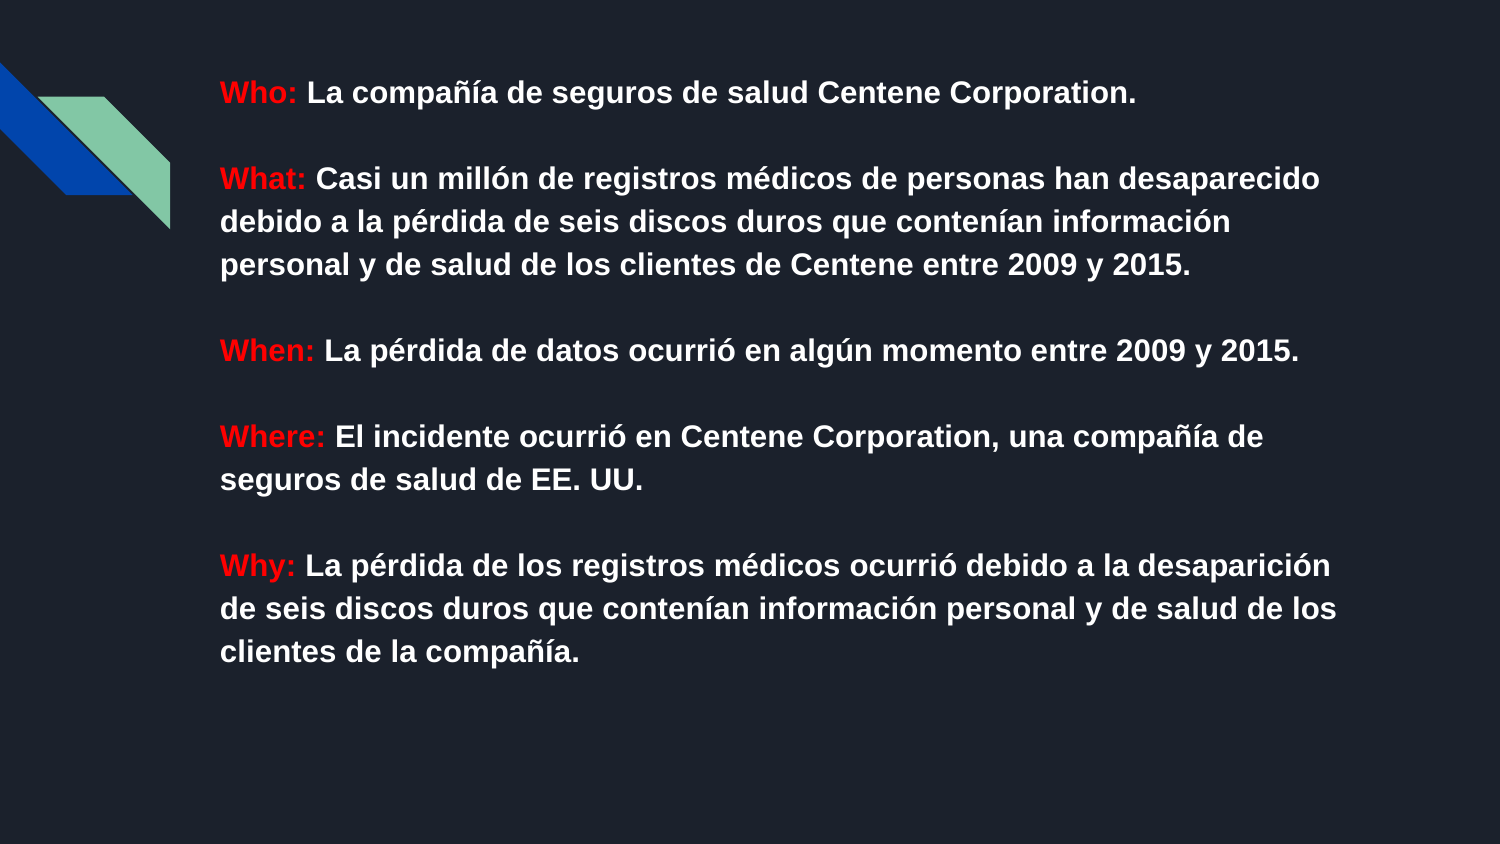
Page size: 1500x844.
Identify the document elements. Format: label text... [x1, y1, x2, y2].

list Who: La compañía de seguros de salud Centene Corporation. What: Casi un millón de registros médicos de personas han desaparecido debido a la pérdida de seis discos duros que contenían información personal y de salud de los clientes de Centene entre 2009 y 2015. When: La pérdida de datos ocurrió en algún momento entre 2009 y 2015. Where: El incidente ocurrió en Centene Corporation, una compañía de seguros de salud de EE. UU. Why: La pérdida de los registros médicos ocurrió debido a la desaparición de seis discos duros que contenían información personal y de salud de los clientes de la compañía. [205, 51, 1363, 728]
